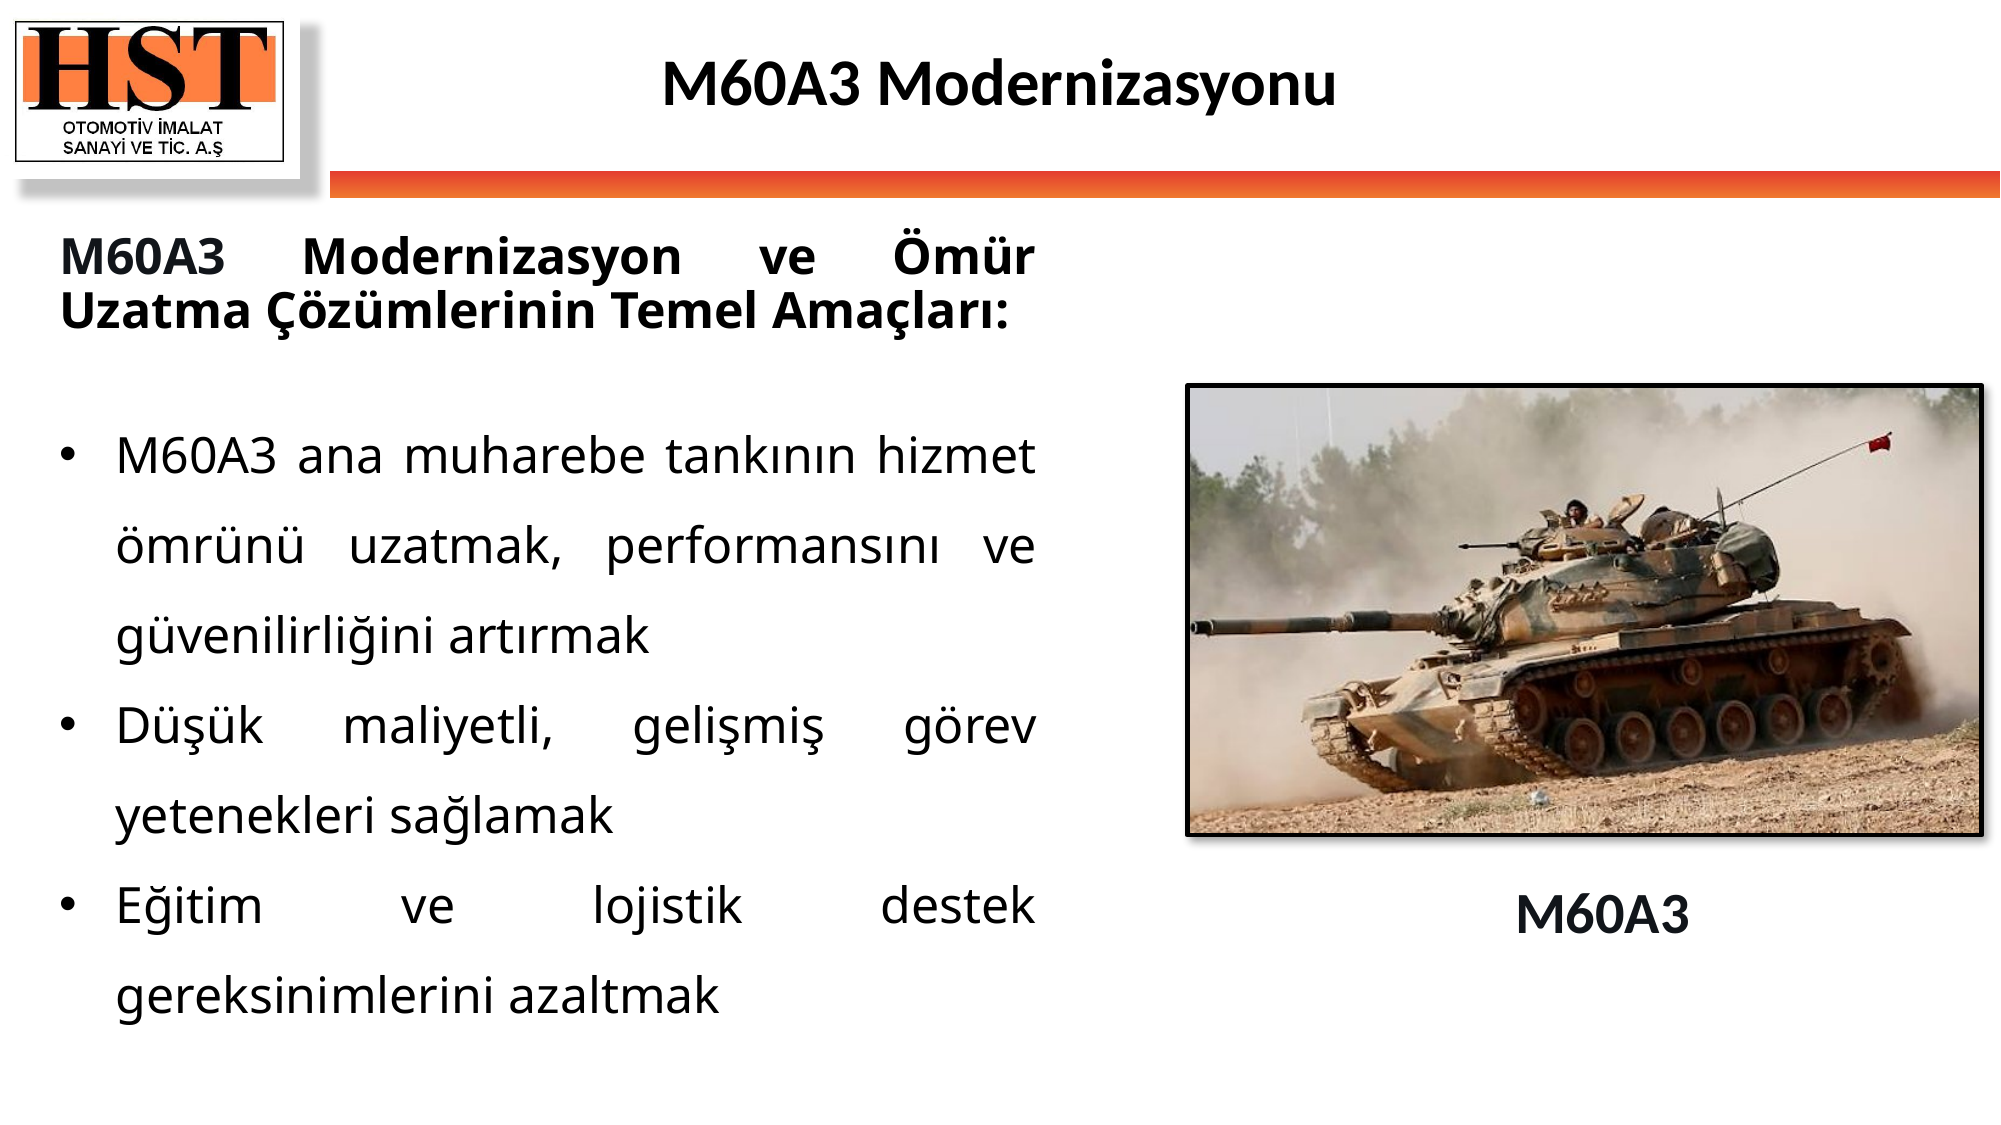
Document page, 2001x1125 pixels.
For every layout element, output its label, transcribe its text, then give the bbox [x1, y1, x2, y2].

text_box [330, 171, 2000, 198]
picture [1189, 387, 1980, 833]
text_box M60A3 Modernizasyon ve Ömür Uzatma Çözümlerinin Temel Amaçları: M60A3 ana muharebe tankının hizmet ömrünü uzatmak, performansını ve güvenilirliğini artırmak Düşük maliyetli, gelişmiş görev yetenekleri sağlamak Eğitim ve lojistik destek gereksinimlerini azaltmak [59, 231, 1037, 771]
text_box M60A3 Modernizasyonu [0, 0, 2000, 128]
picture [0, 4, 300, 179]
text_box M60A3 [1500, 867, 1798, 953]
